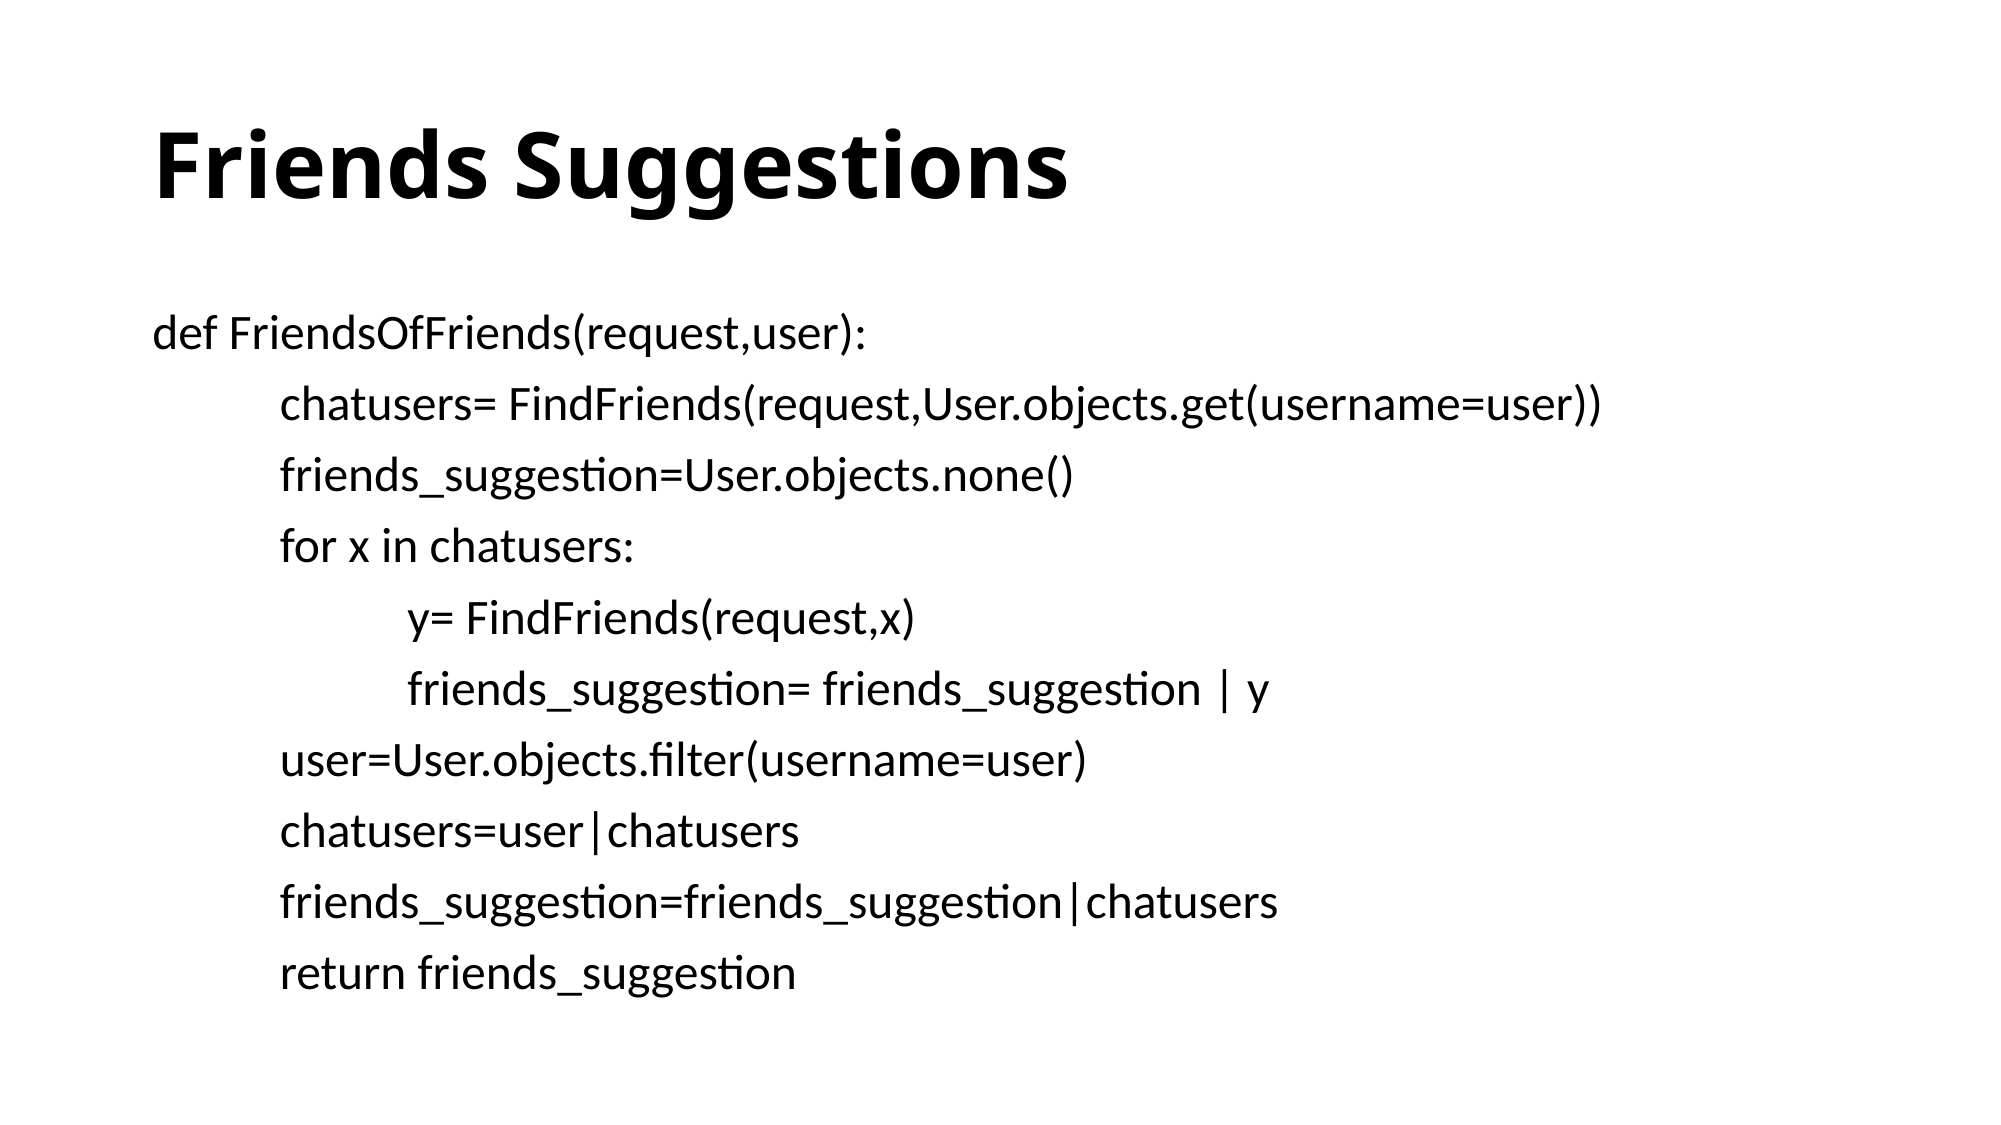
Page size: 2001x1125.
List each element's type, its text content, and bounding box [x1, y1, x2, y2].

title Friends Suggestions [137, 59, 1863, 278]
list def FriendsOfFriends(request,user): chatusers= FindFriends(request,User.objects.get(username=user)) friends_suggestion=User.objects.none() for x in chatusers: y= FindFriends(request,x) friends_suggestion= friends_suggestion | y user=User.objects.filter(username=user) chatusers=user|chatusers friends_suggestion=friends_suggestion|chatusers return friends_suggestion [137, 299, 1863, 1014]
